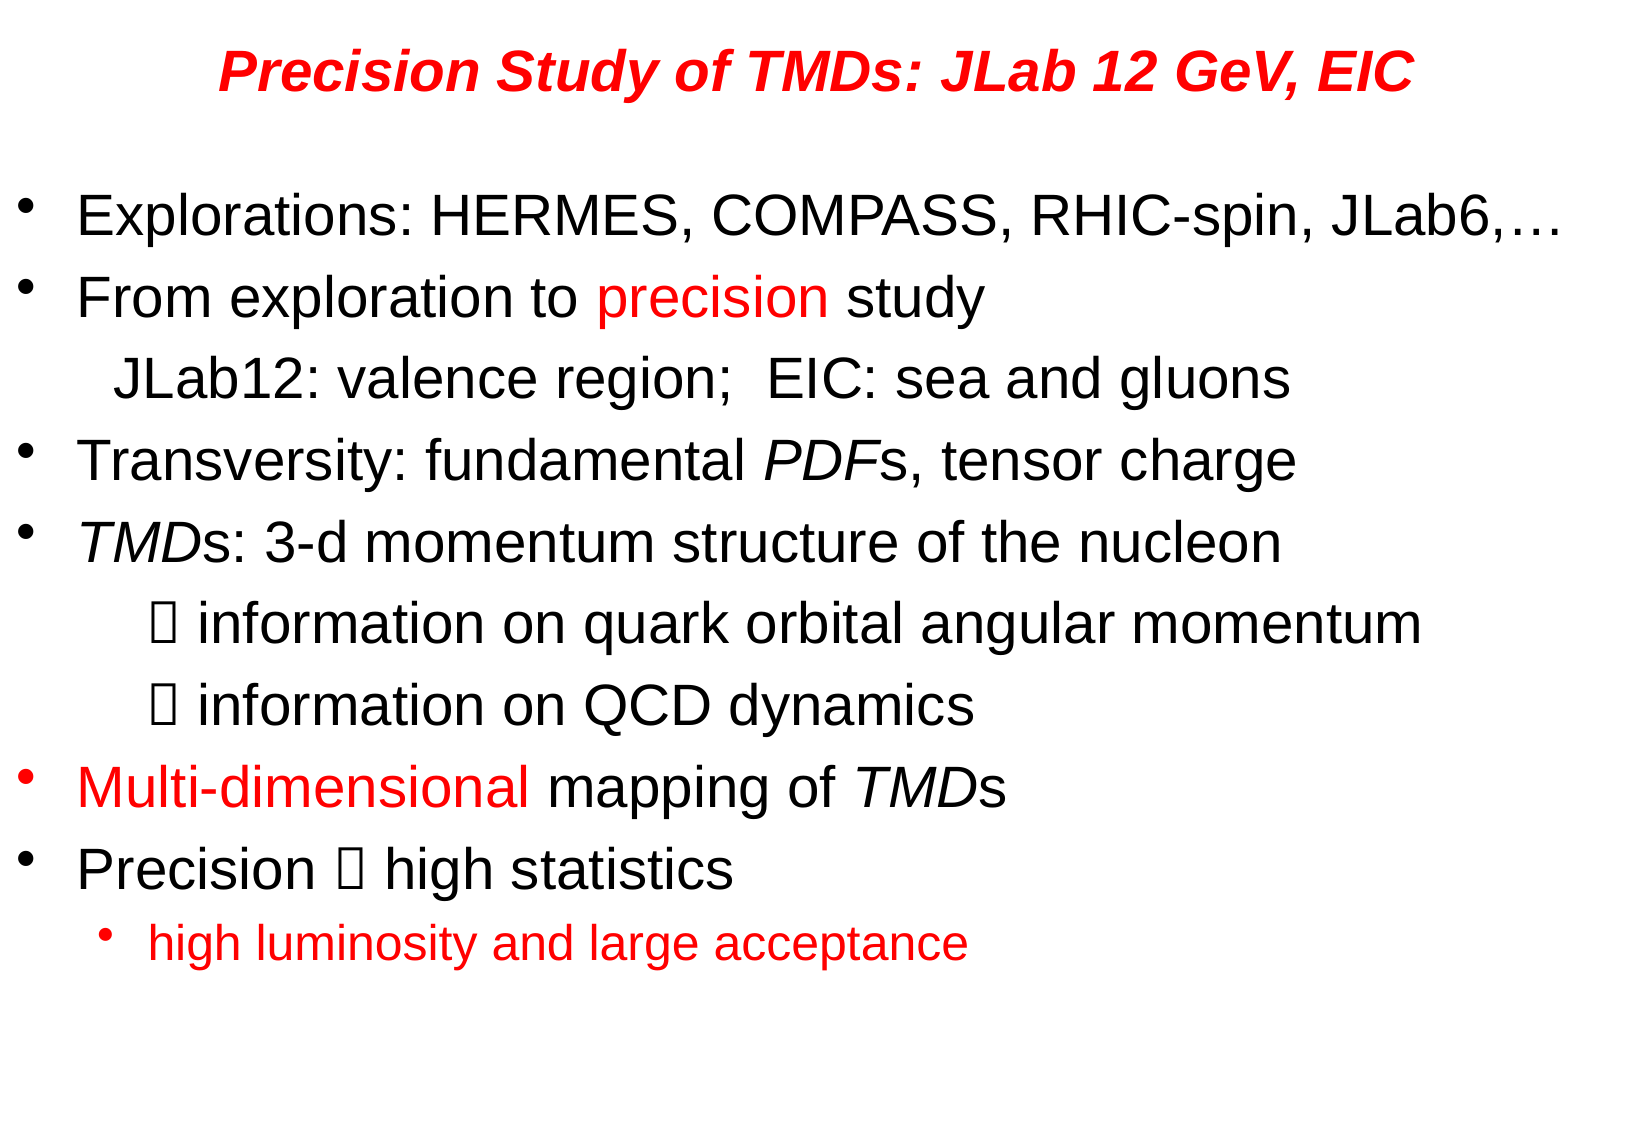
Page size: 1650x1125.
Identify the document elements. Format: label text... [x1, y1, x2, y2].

title Precision Study of TMDs: JLab 12 GeV, EIC [123, 25, 1527, 113]
list Explorations: HERMES, COMPASS, RHIC-spin, JLab6,… From exploration to precision study JLab12: valence region; EIC: sea and gluons Transversity: fundamental PDFs, tensor charge TMDs: 3-d momentum structure of the nucleon  information on quark orbital angular momentum  information on QCD dynamics Multi-dimensional mapping of TMDs Precision  high statistics high luminosity and large acceptance [0, 169, 1650, 1030]
